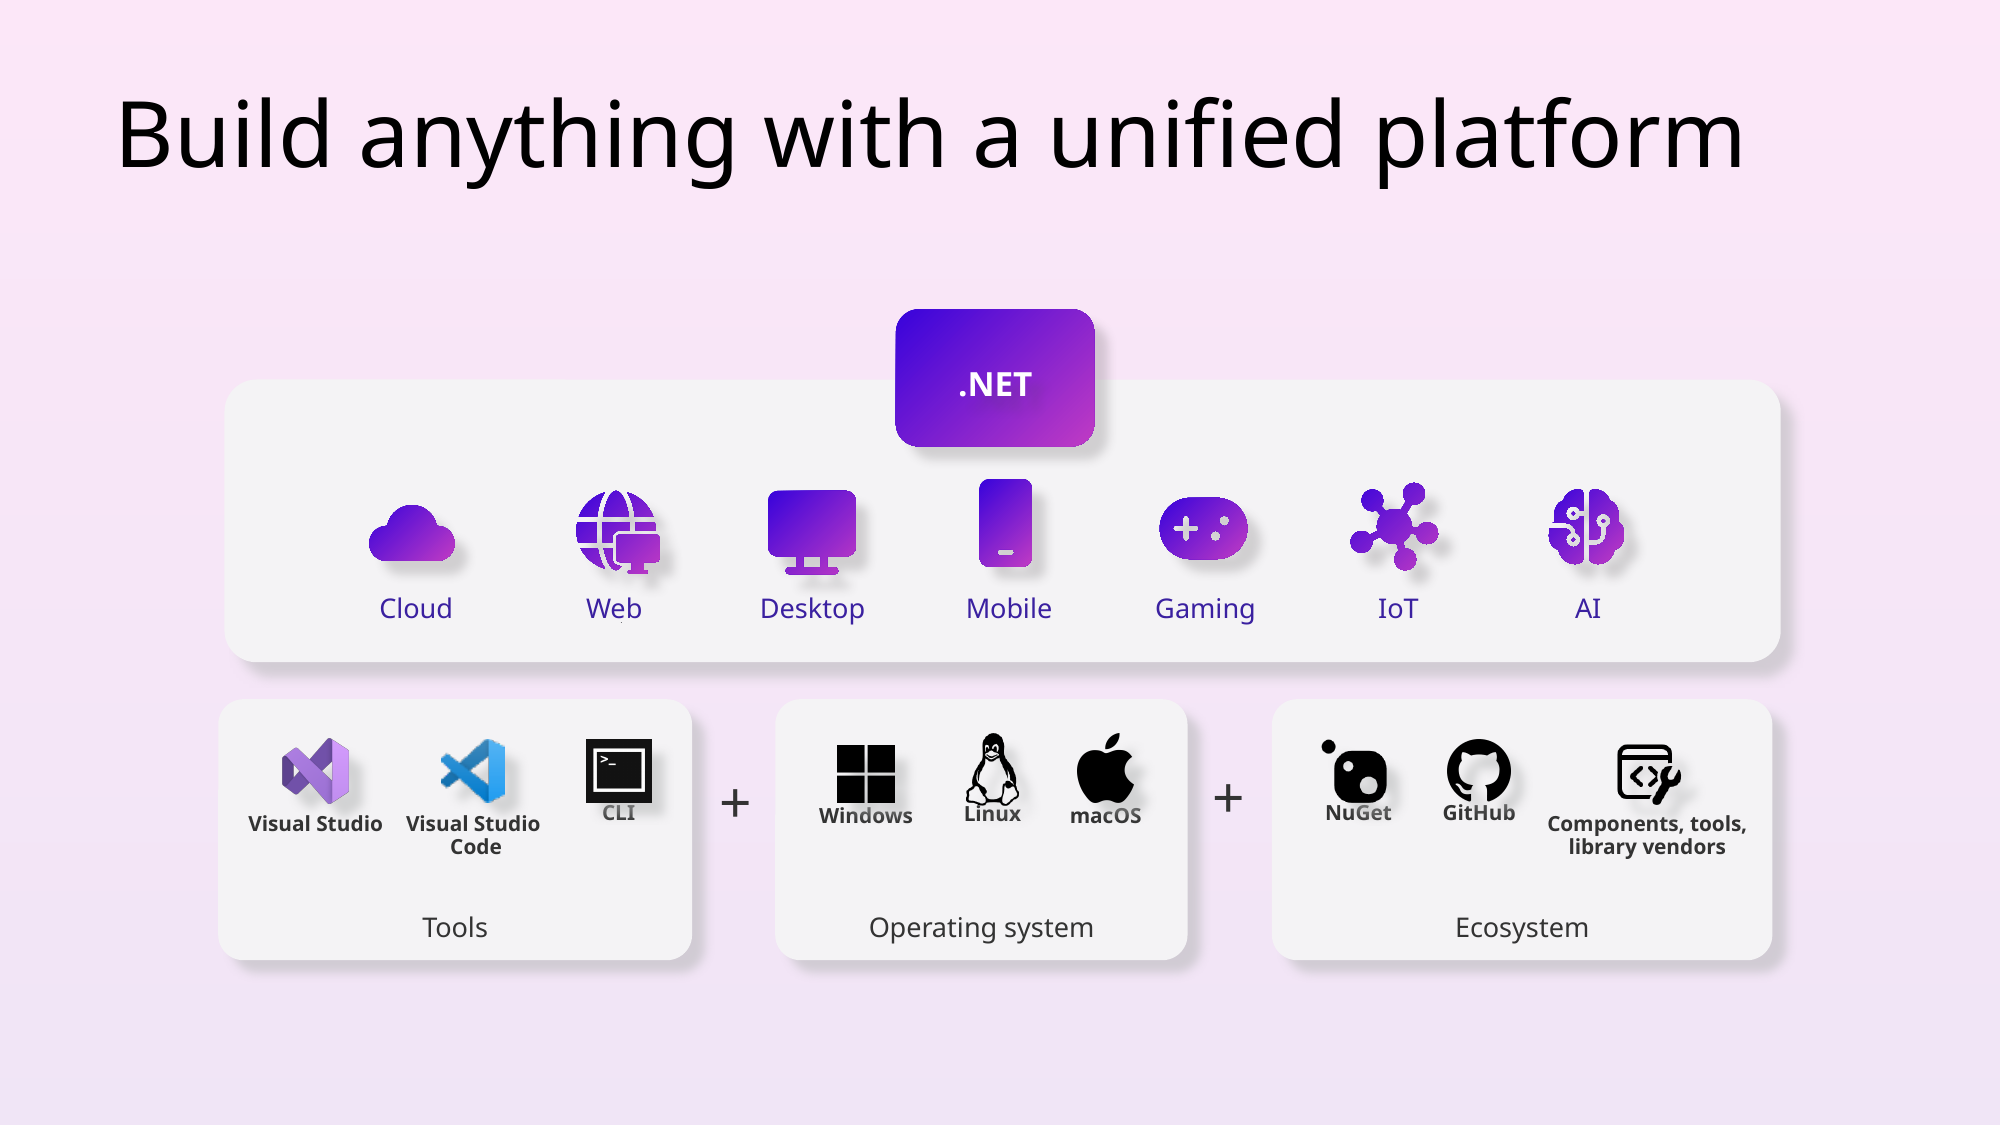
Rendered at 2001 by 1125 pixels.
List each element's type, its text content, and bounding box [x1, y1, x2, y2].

text_box Desktop [709, 595, 916, 625]
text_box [216, 698, 688, 961]
text_box Web [519, 595, 709, 625]
text_box [224, 379, 1781, 663]
text_box [580, 548, 605, 569]
text_box Gaming [1106, 595, 1295, 625]
text_box [369, 505, 455, 561]
text_box [603, 490, 629, 517]
text_box [627, 492, 654, 517]
text_box [979, 479, 1032, 567]
text_box Cloud [313, 595, 519, 625]
title Build anything with a unified platform [99, 70, 1900, 206]
text_box [616, 534, 660, 574]
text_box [688, 698, 1181, 961]
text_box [895, 308, 1095, 447]
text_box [1181, 698, 1773, 961]
text_box [602, 522, 630, 543]
text_box IoT [1295, 595, 1490, 625]
text_box [635, 522, 656, 531]
text_box [578, 492, 605, 517]
text_box [603, 548, 622, 571]
text_box [1350, 482, 1439, 571]
text_box AI [1490, 595, 1687, 625]
text_box [1548, 489, 1584, 565]
text_box [768, 490, 856, 575]
text_box [576, 522, 597, 543]
text_box [1159, 497, 1248, 560]
text_box Mobile [916, 595, 1106, 625]
text_box [1589, 489, 1624, 565]
